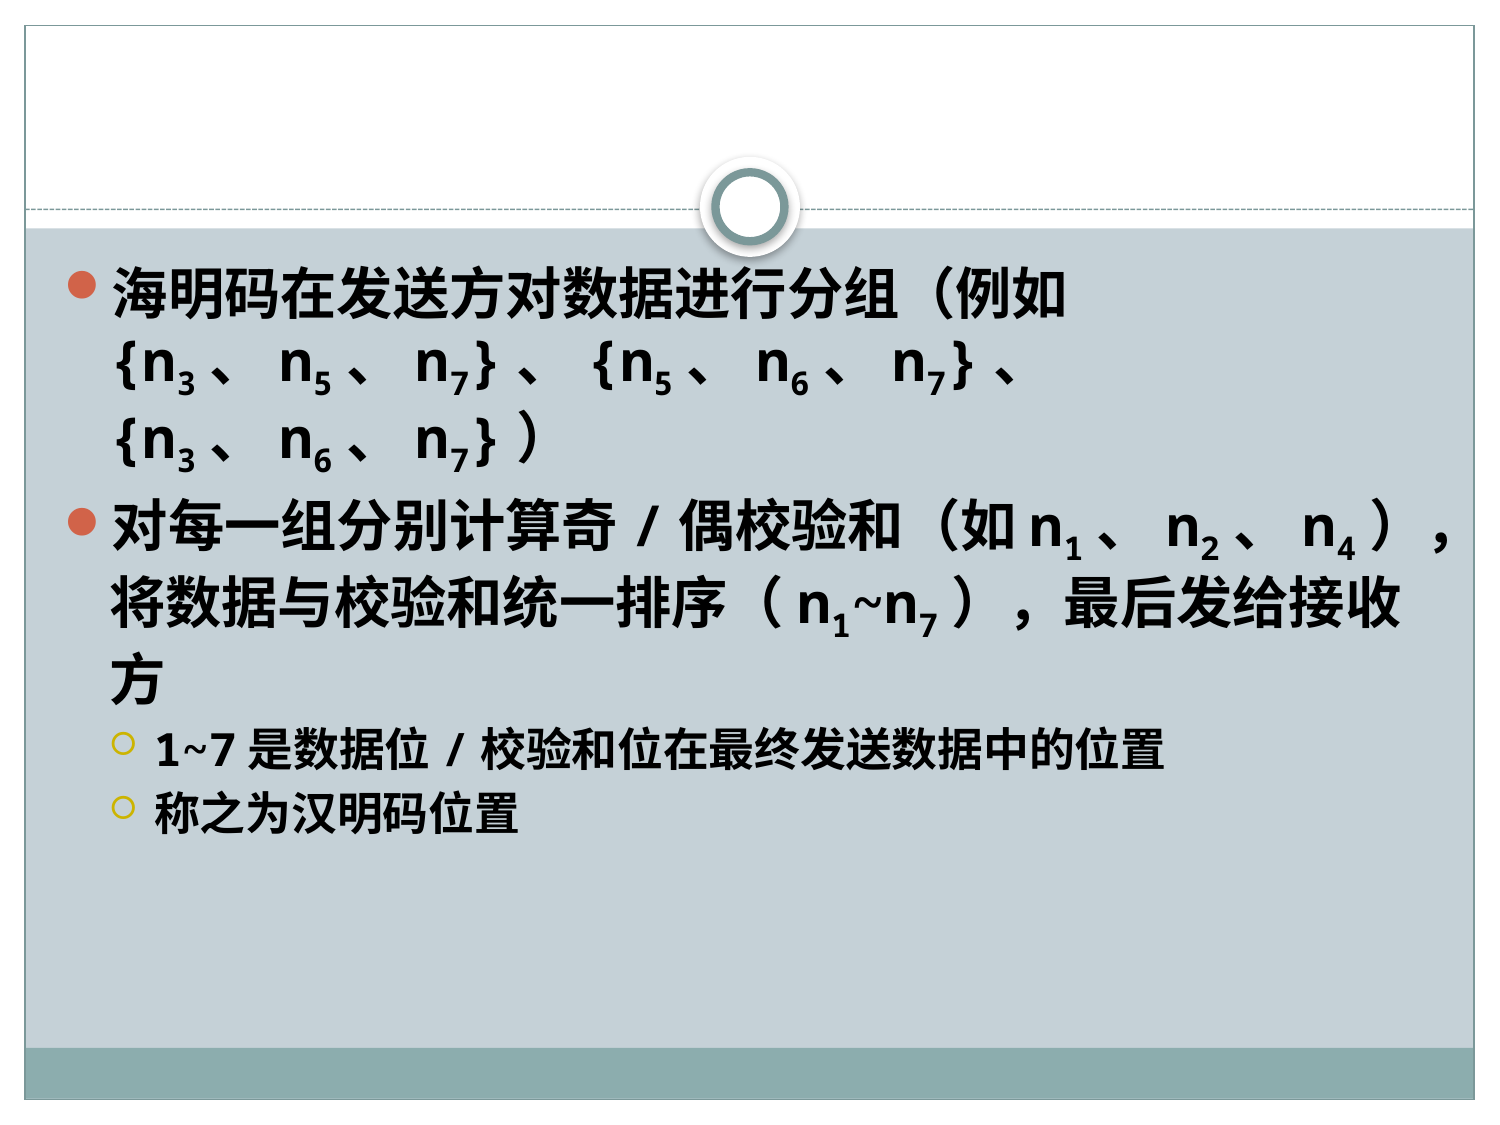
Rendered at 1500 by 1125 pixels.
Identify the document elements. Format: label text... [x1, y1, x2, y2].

list 海明码在发送方对数据进行分组（例如{n3、n5、n7}、{n5、n6、n7}、{n3、n6、n7}） 对每一组分别计算奇/偶校验和（如n1、n2、n4），将数据与校验和统一排序（n1~n7），最后发给接收方 1~7是数据位/校验和位在最终发送数据中的位置 称之为汉明码位置 [49, 250, 1445, 1001]
